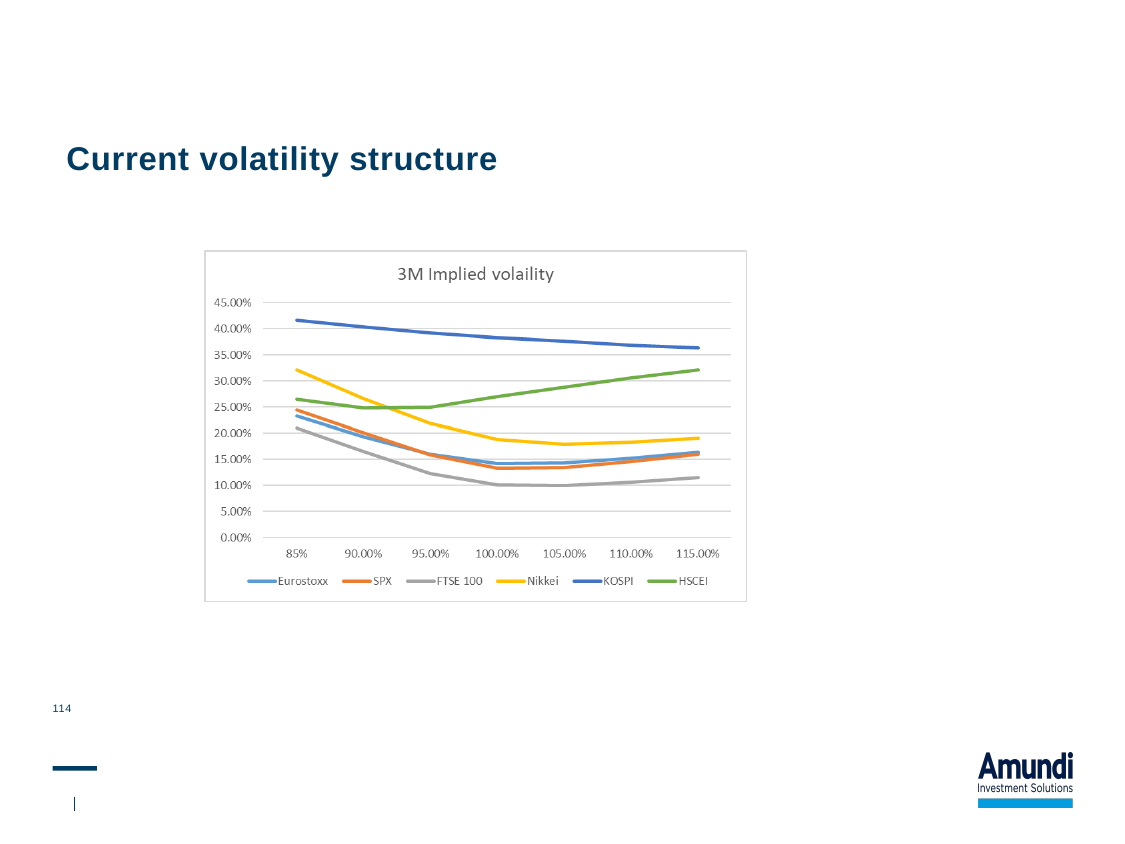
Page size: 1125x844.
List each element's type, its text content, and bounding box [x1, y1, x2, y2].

picture [204, 250, 747, 602]
picture [978, 752, 1073, 798]
text_box 114 [52, 701, 82, 708]
title Current volatility structure [66, 142, 1059, 191]
